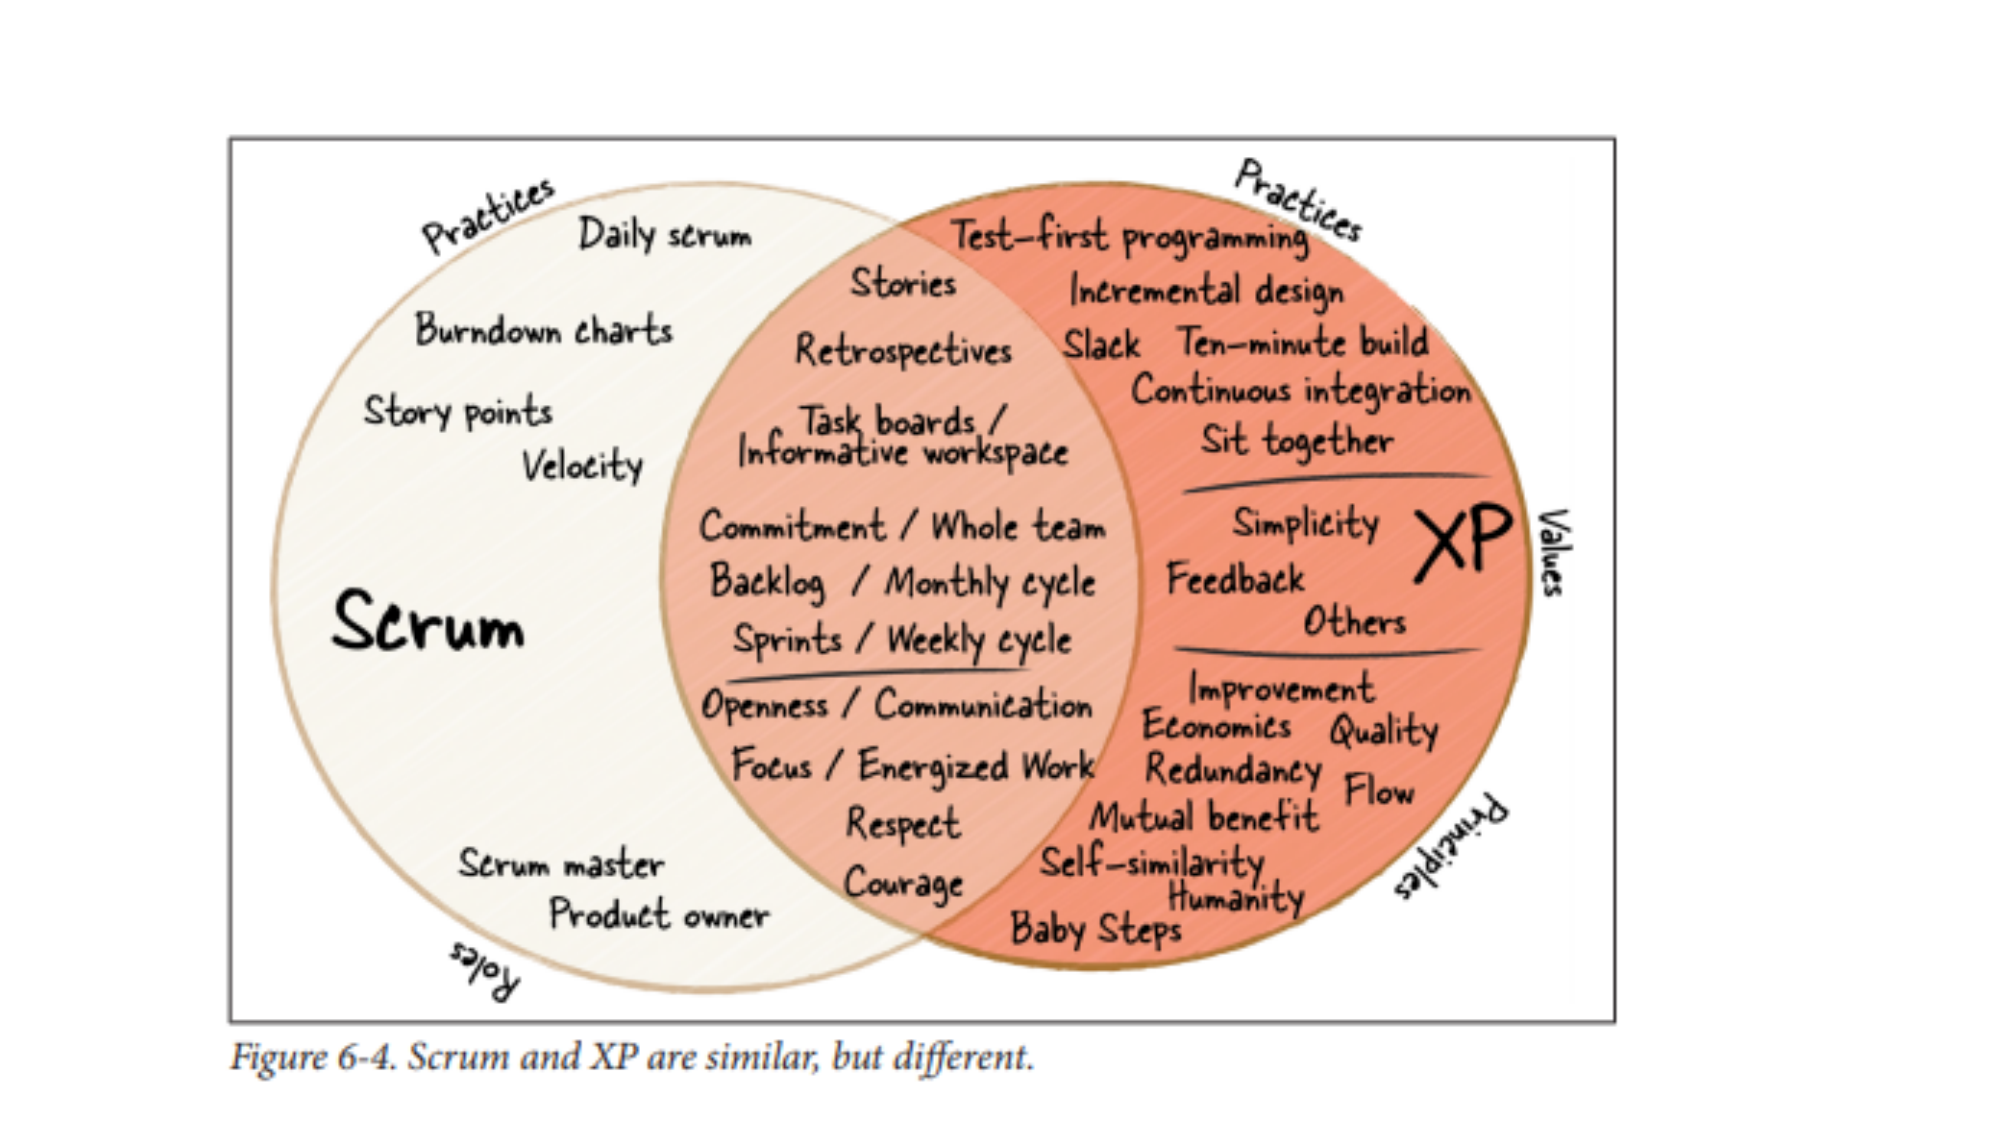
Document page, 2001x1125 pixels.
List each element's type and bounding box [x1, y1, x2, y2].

list [193, 110, 1649, 1096]
